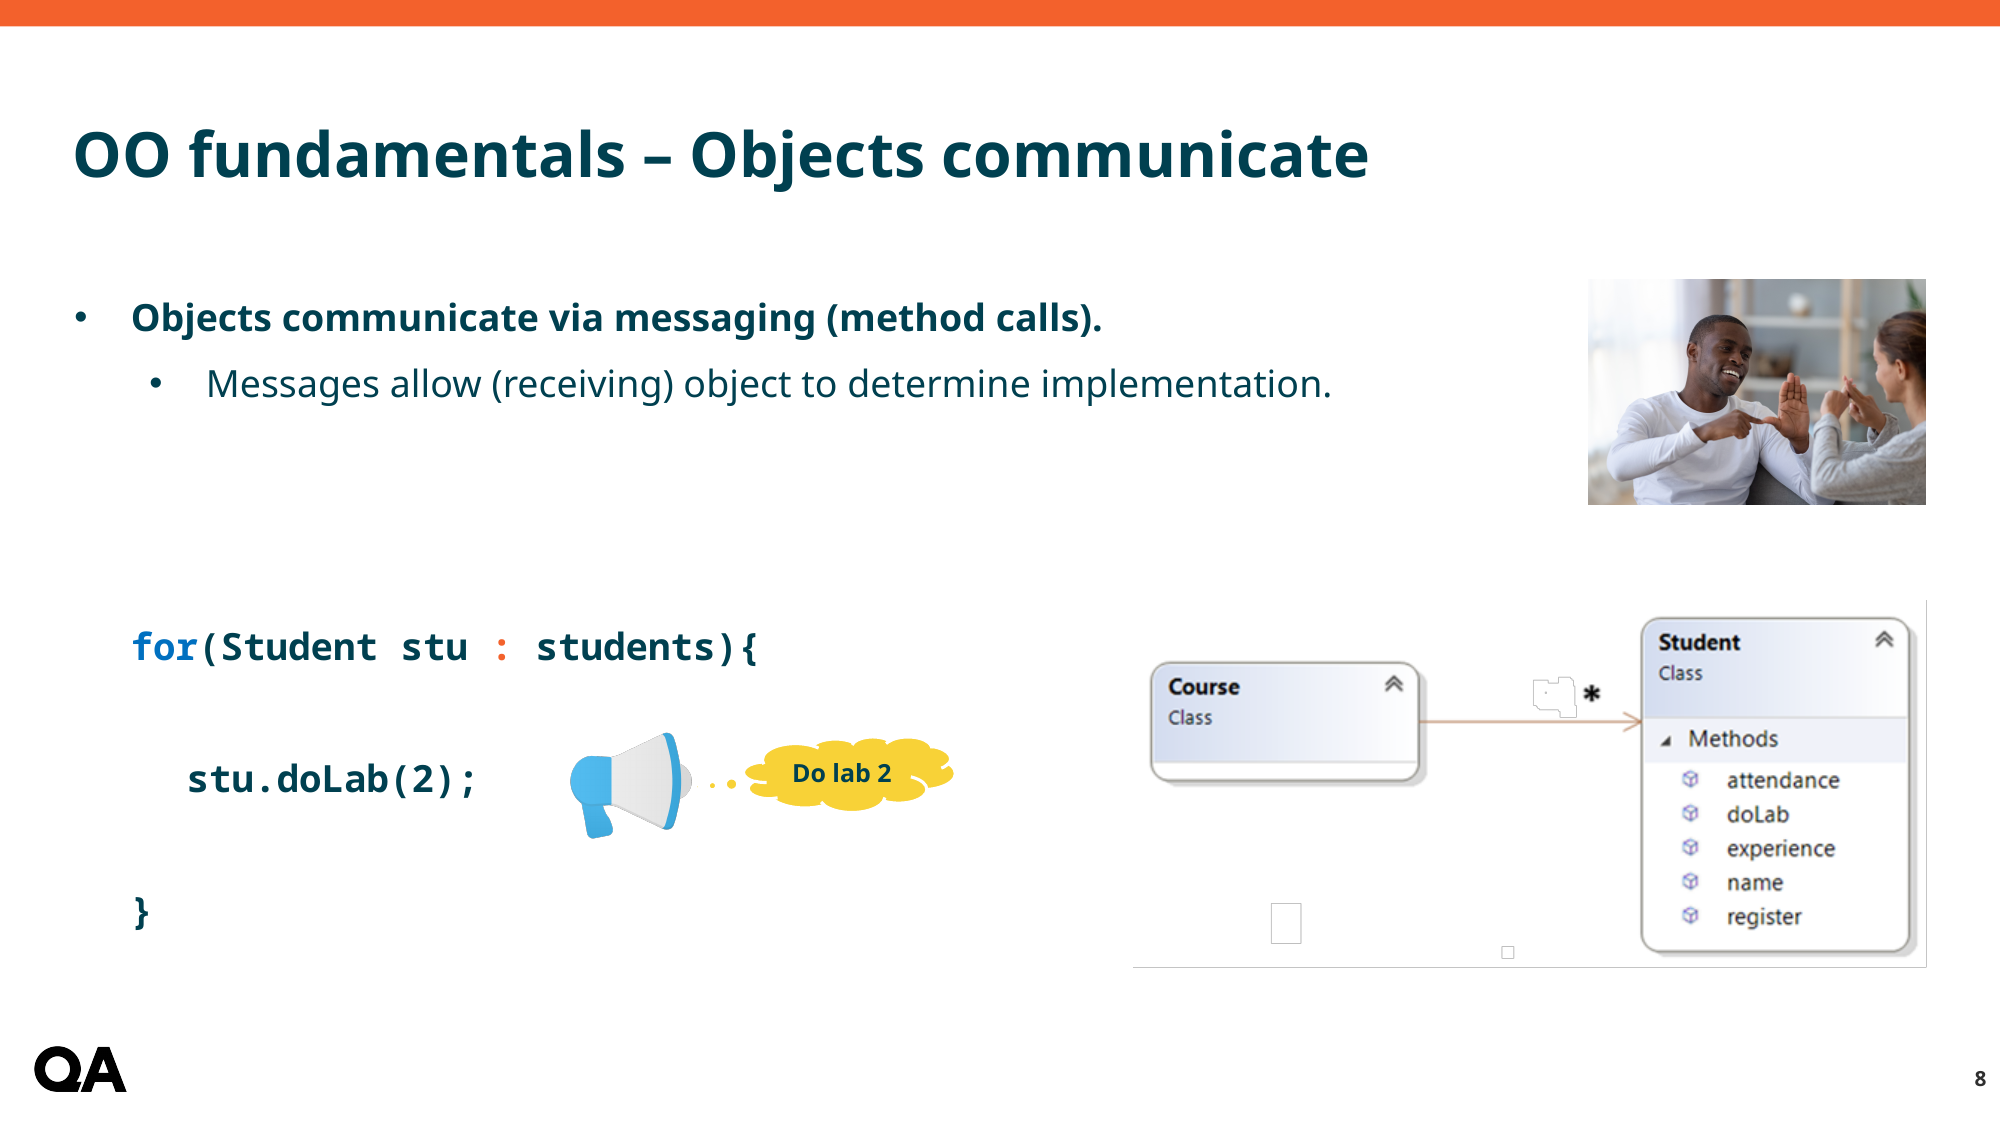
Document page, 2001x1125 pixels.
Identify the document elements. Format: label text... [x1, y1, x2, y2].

picture [1133, 600, 1928, 973]
text_box Do lab 2 [741, 735, 958, 815]
text_box Do lab 2 [706, 779, 719, 792]
picture [570, 724, 692, 847]
title OO fundamentals – Objects communicate [72, 82, 1928, 223]
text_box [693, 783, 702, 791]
picture [1588, 279, 1926, 505]
text_box Do lab 2 [723, 776, 740, 793]
text_box Objects communicate via messaging (method calls). Messages allow (receiving) object to determine implementation. for(Student stu : students){ stu.doLab(2); } [74, 294, 1962, 1107]
slide_number 8 [1536, 1049, 1987, 1110]
picture [25, 1037, 74, 1101]
